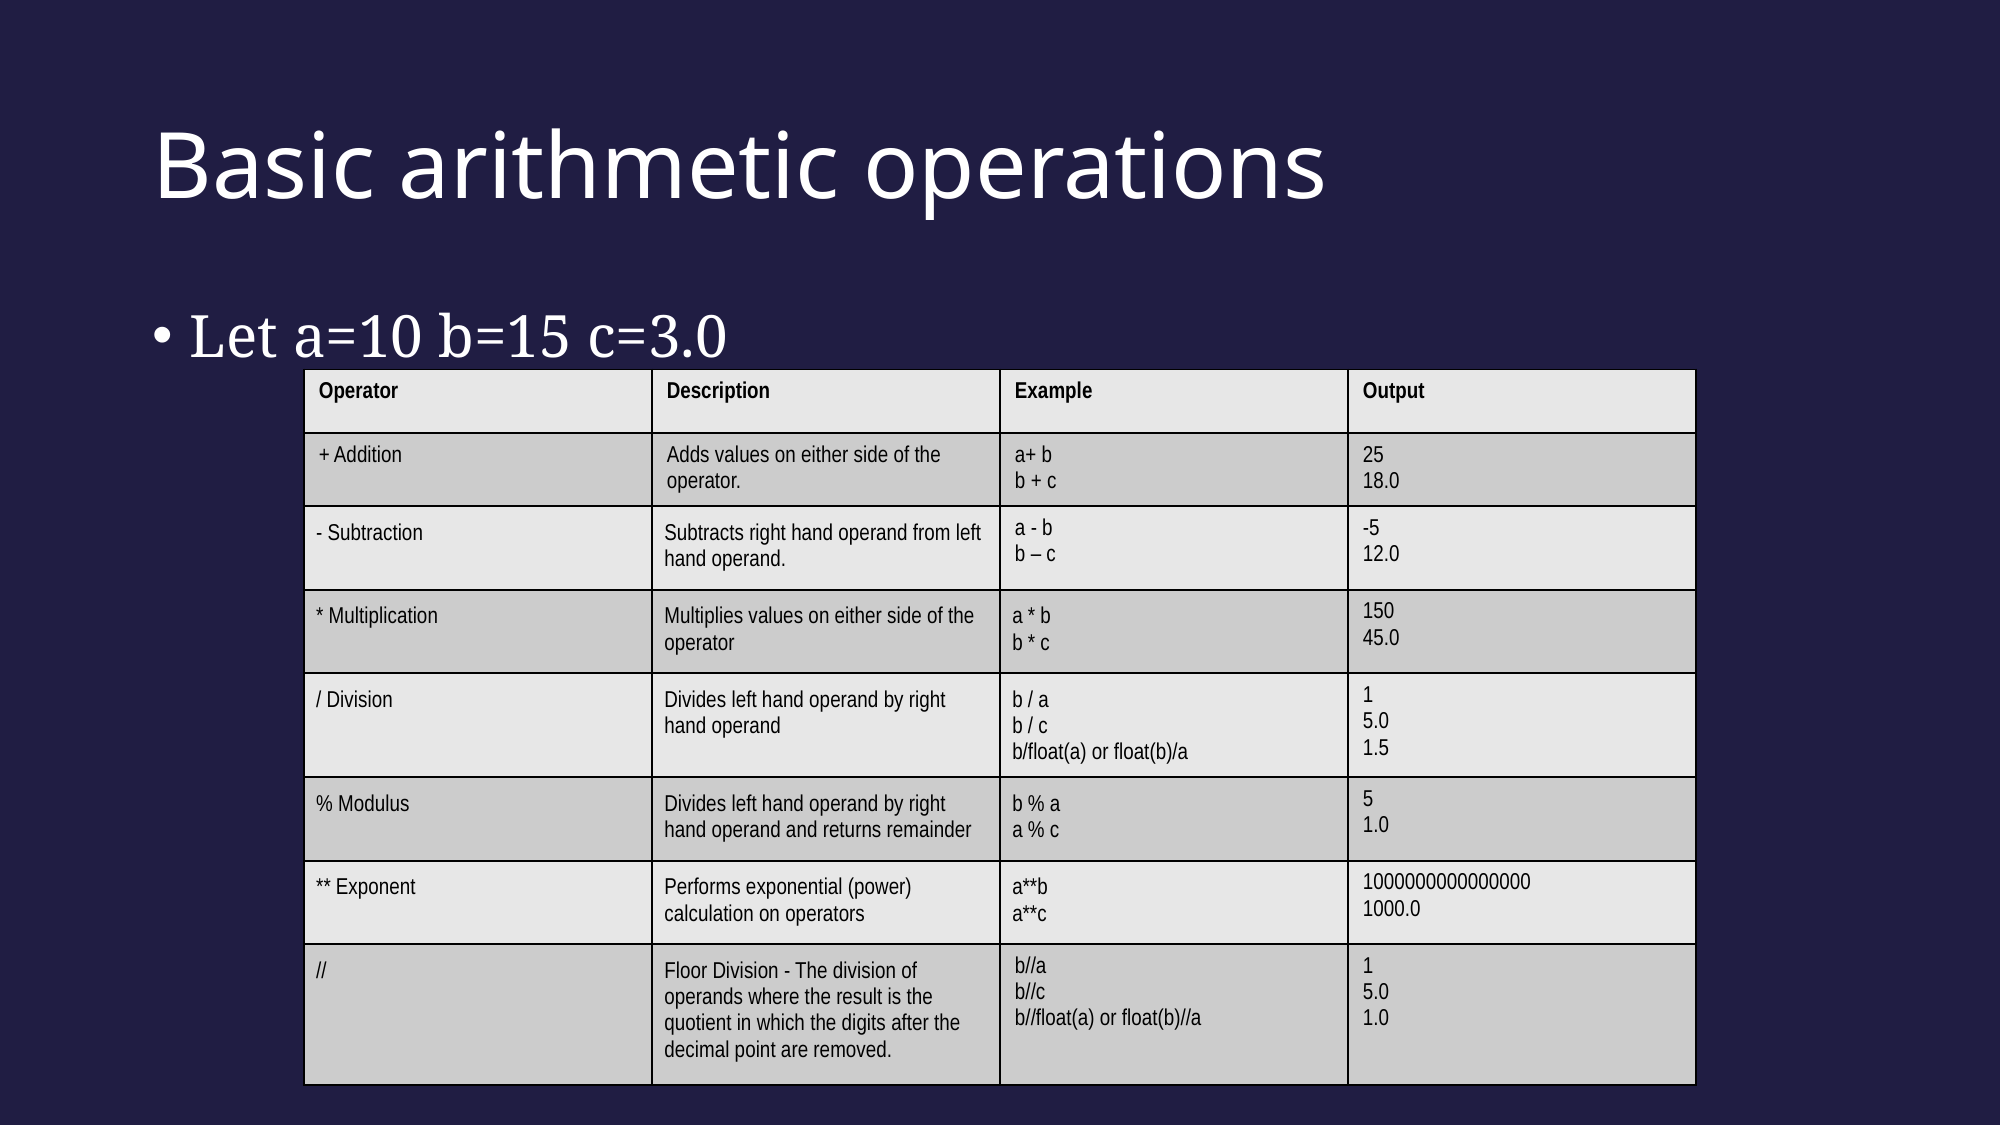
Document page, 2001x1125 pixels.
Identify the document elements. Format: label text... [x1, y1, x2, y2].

table_cell 25 18.0 [1349, 434, 1695, 505]
table_cell b % a a % c [1001, 778, 1347, 860]
table_cell % Modulus [305, 778, 651, 860]
table_header Operator [305, 370, 651, 432]
table_cell a - b b – c [1001, 507, 1347, 589]
table_cell Multiplies values on either side of the operator [653, 591, 999, 672]
table_cell Adds values on either side of the operator. [653, 434, 999, 505]
table_cell Divides left hand operand by right hand operand and returns remainder [653, 778, 999, 860]
table_cell Performs exponential (power) calculation on operators [653, 862, 999, 943]
list Let a=10 b=15 c=3.0 [137, 299, 1863, 1014]
table_cell + Addition [305, 434, 651, 505]
table_cell Subtracts right hand operand from left hand operand. [653, 507, 999, 589]
table_cell 1000000000000000 1000.0 [1349, 862, 1695, 943]
table_cell 1 5.0 1.5 [1349, 674, 1695, 776]
table_cell b//a b//c b//float(a) or float(b)//a [1001, 945, 1347, 1084]
table_cell Floor Division - The division of operands where the result is the quotient in which the digits after the decimal point are removed. [653, 945, 999, 1084]
title Basic arithmetic operations [137, 59, 1863, 278]
table_cell - Subtraction [305, 507, 651, 589]
table_cell -5 12.0 [1349, 507, 1695, 589]
table_header Description [653, 370, 999, 432]
table_header Output [1349, 370, 1695, 432]
table_cell 150 45.0 [1349, 591, 1695, 672]
table_cell // [305, 945, 651, 1084]
table_header Example [1001, 370, 1347, 432]
table_cell b / a b / c b/float(a) or float(b)/a [1001, 674, 1347, 776]
table_cell a+ b b + c [1001, 434, 1347, 505]
table_cell * Multiplication [305, 591, 651, 672]
table_cell Divides left hand operand by right hand operand [653, 674, 999, 776]
table_cell a * b b * c [1001, 591, 1347, 672]
table_cell 5 1.0 [1349, 778, 1695, 860]
table_cell / Division [305, 674, 651, 776]
table_cell ** Exponent [305, 862, 651, 943]
table_cell a**b a**c [1001, 862, 1347, 943]
table_cell 1 5.0 1.0 [1349, 945, 1695, 1084]
